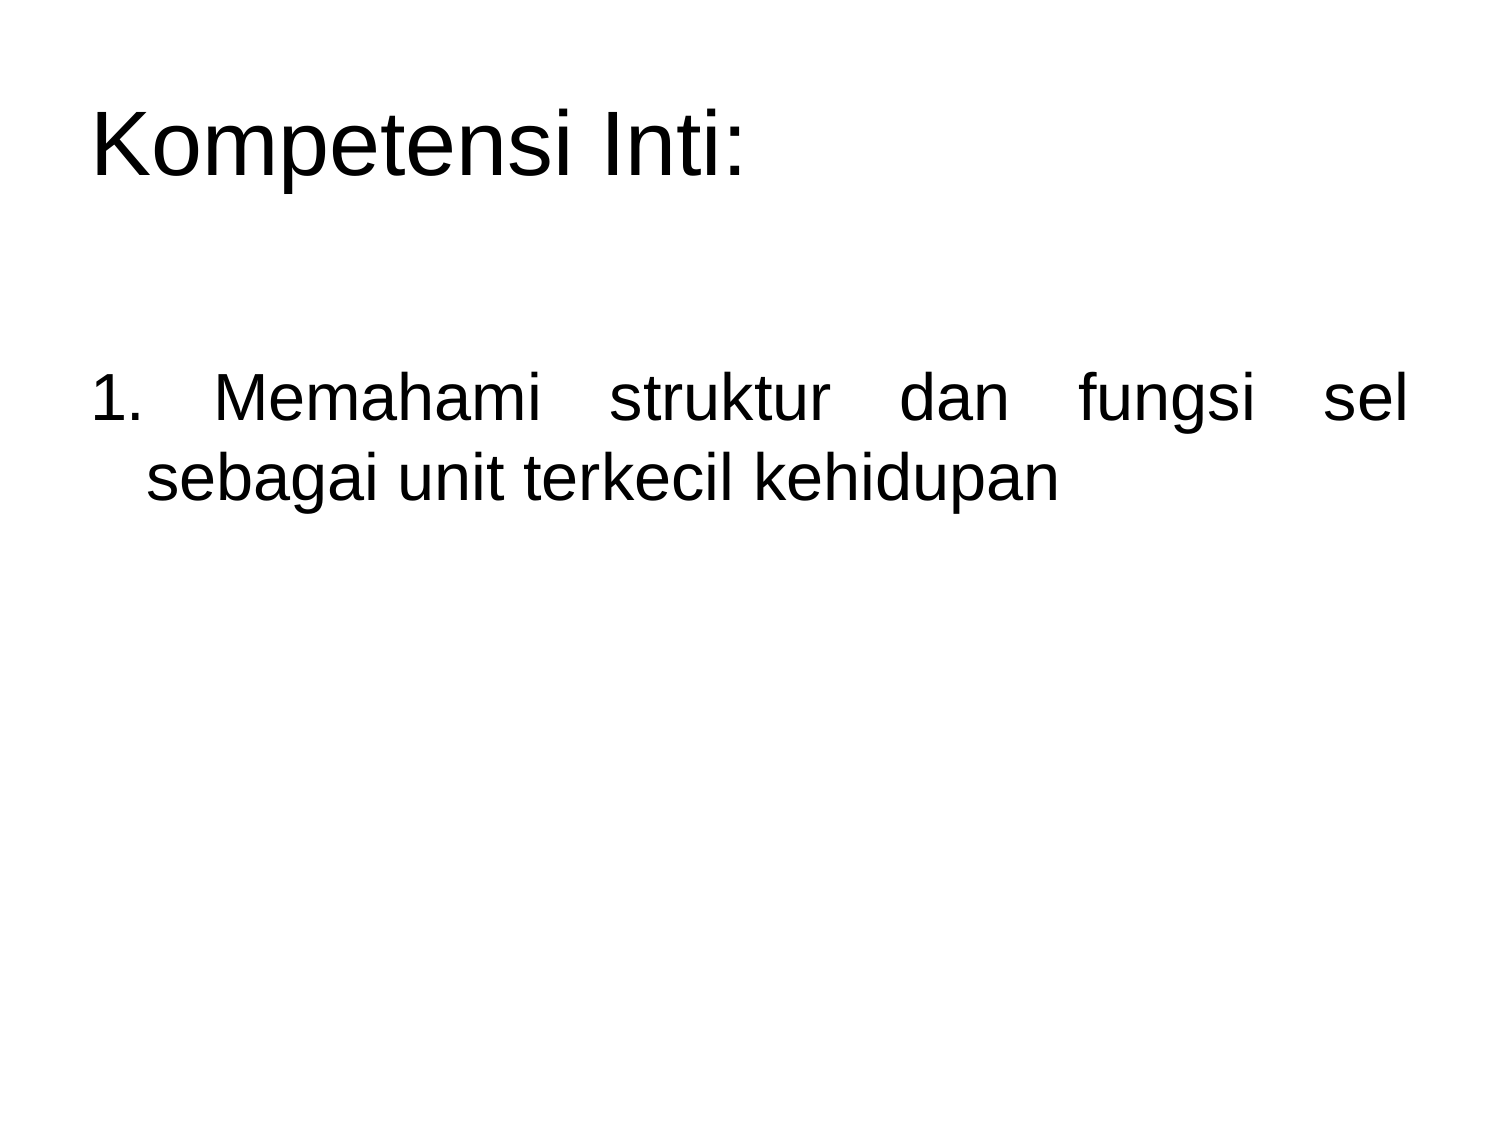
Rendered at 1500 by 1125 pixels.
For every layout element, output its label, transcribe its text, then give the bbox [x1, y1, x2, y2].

list 1. Memahami struktur dan fungsi sel sebagai unit terkecil kehidupan [75, 262, 1425, 1005]
title Kompetensi Inti: [75, 45, 1425, 233]
